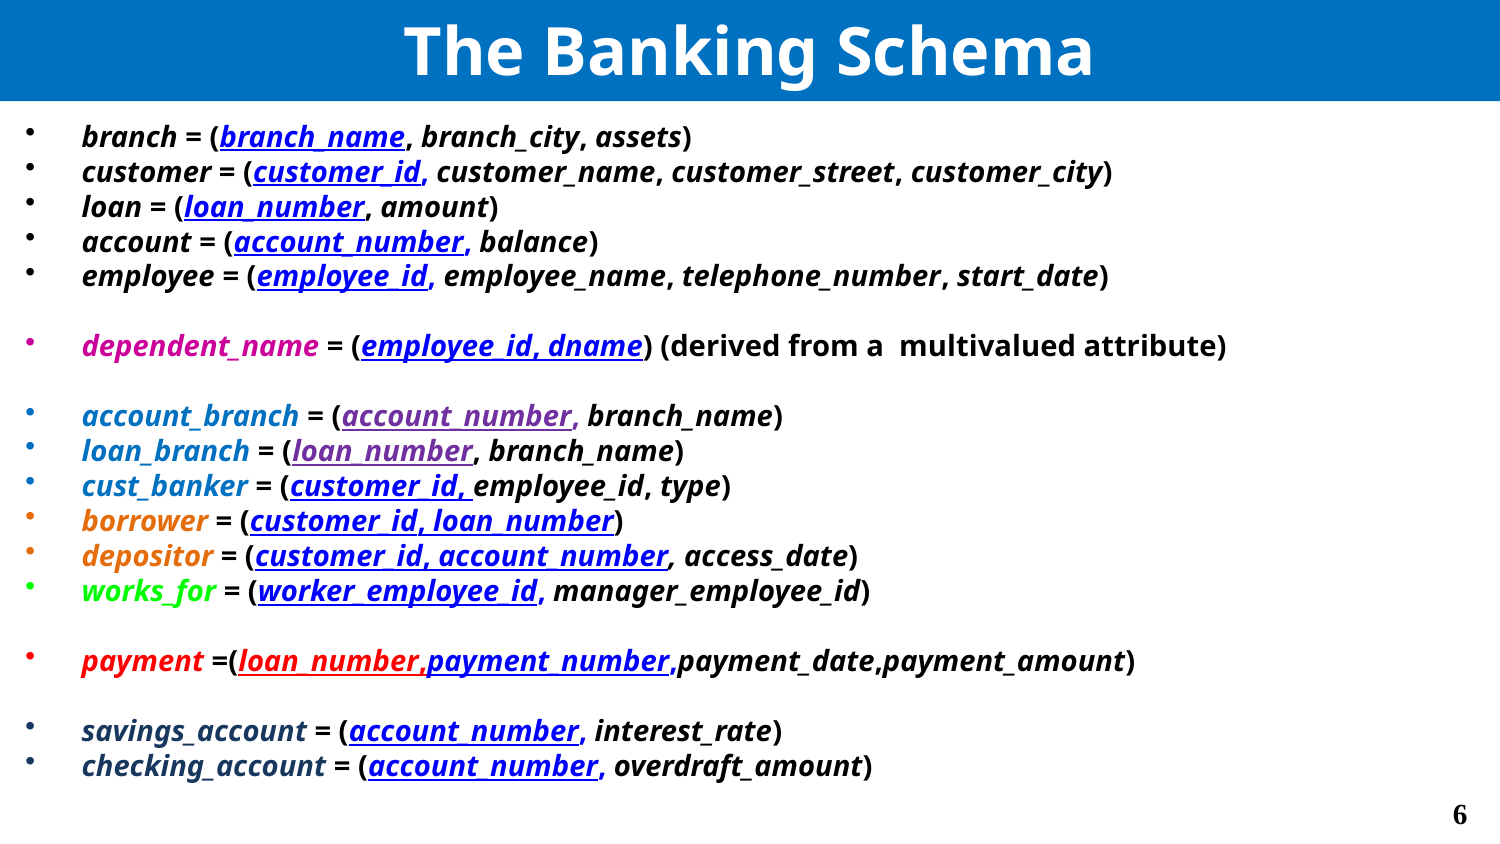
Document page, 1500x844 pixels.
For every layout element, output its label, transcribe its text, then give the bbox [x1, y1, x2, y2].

list branch = (branch_name, branch_city, assets) customer = (customer_id, customer_name, customer_street, customer_city) loan = (loan_number, amount) account = (account_number, balance) employee = (employee_id, employee_name, telephone_number, start_date) dependent_name = (employee_id, dname) (derived from a multivalued attribute) account_branch = (account_number, branch_name) loan_branch = (loan_number, branch_name) cust_banker = (customer_id, employee_id, type) borrower = (customer_id, loan_number) depositor = (customer_id, account_number, access_date) works_for = (worker_employee_id, manager_employee_id) payment =(loan_number,payment_number,payment_date,payment_amount) savings_account = (account_number, interest_rate) checking_account = (account_number, overdraft_amount) [10, 110, 1493, 800]
title The Banking Schema [0, 0, 1500, 102]
